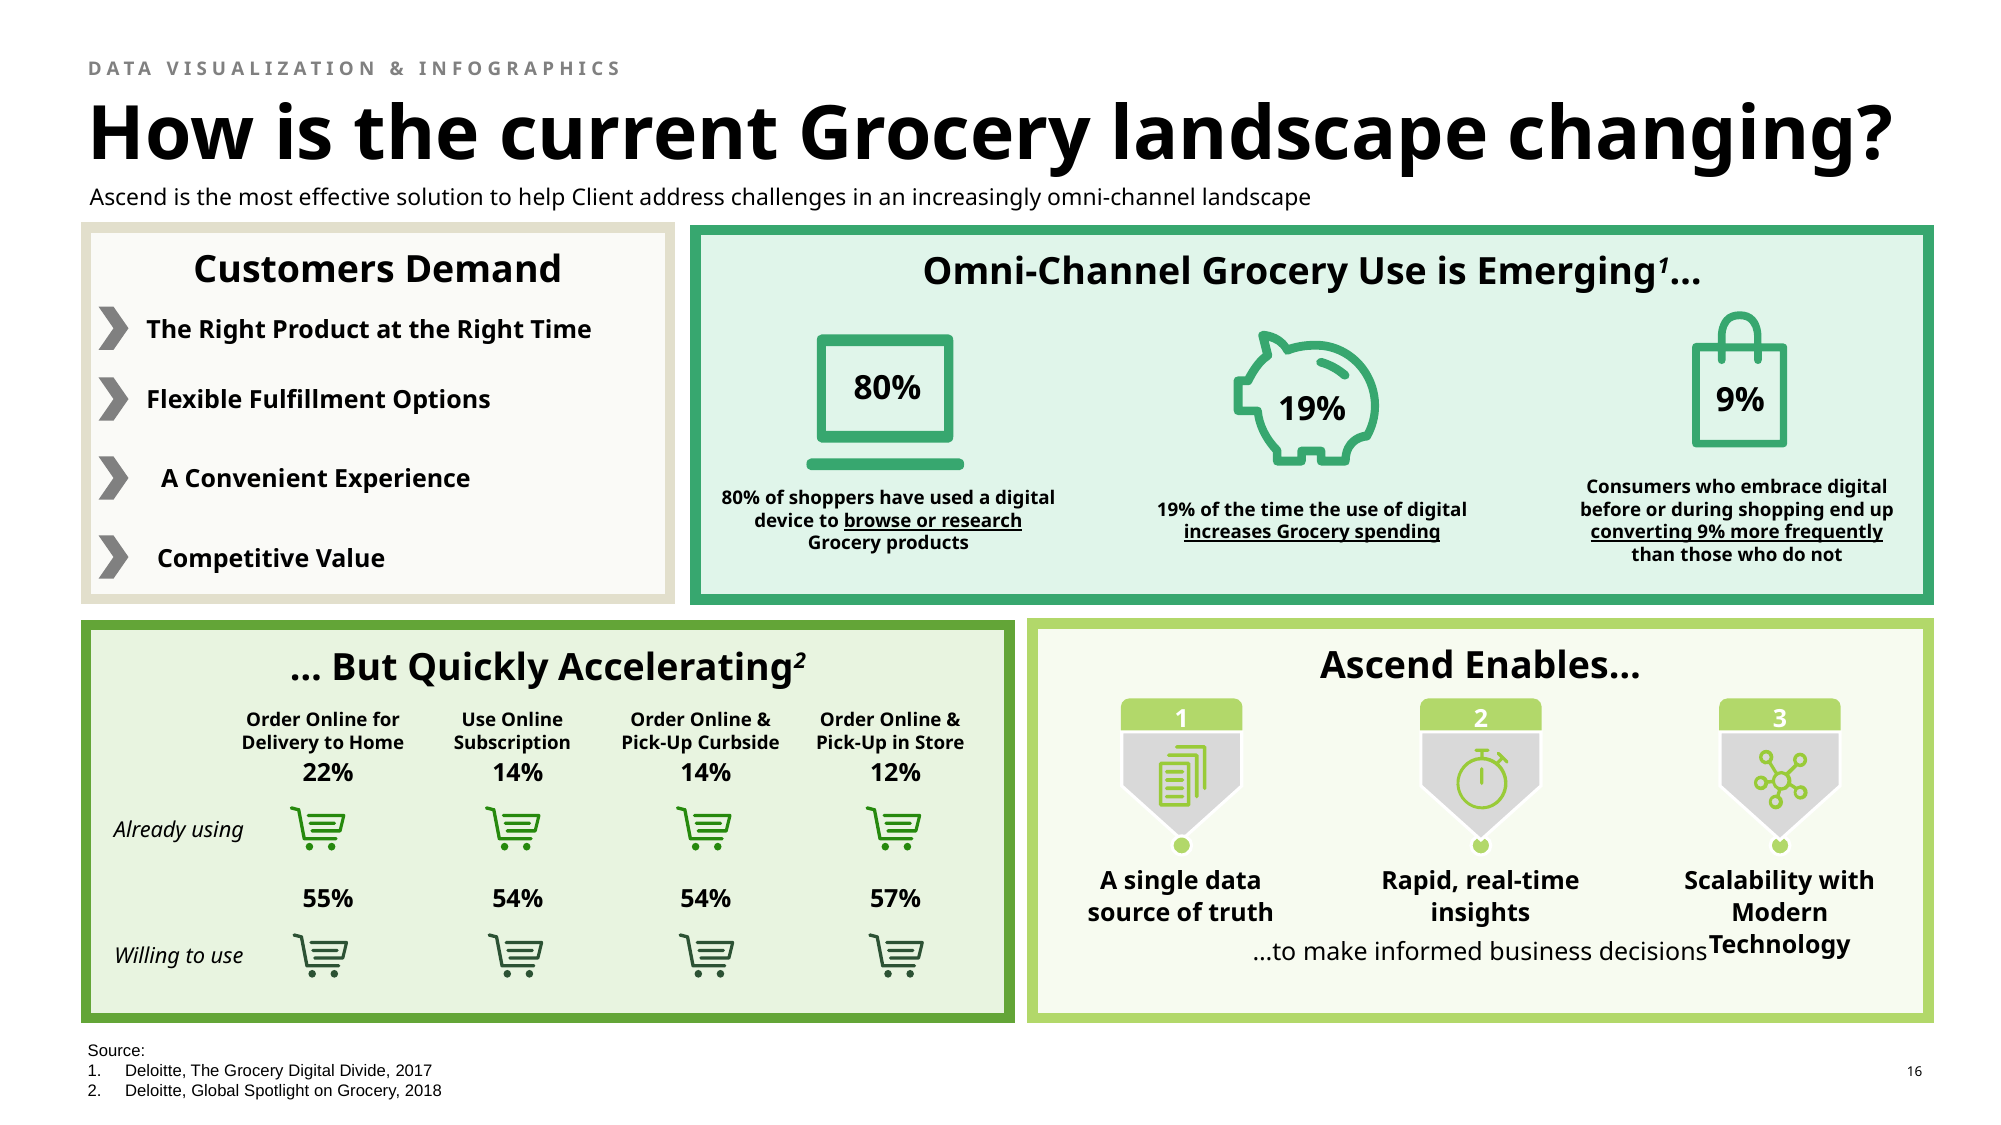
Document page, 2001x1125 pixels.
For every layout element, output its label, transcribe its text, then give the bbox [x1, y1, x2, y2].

list Data Visualization & Infographics [87, 56, 860, 86]
title How is the current Grocery landscape changing? [87, 91, 1934, 175]
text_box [85, 227, 1929, 1019]
list Ascend is the most effective solution to help Client address challenges in an increasingly omni-channel landscape [89, 182, 1942, 261]
text_box Source: Deloitte, The Grocery Digital Divide, 2017 Deloitte, Global Spotlight on Grocery, 2018 [87, 1036, 480, 1103]
